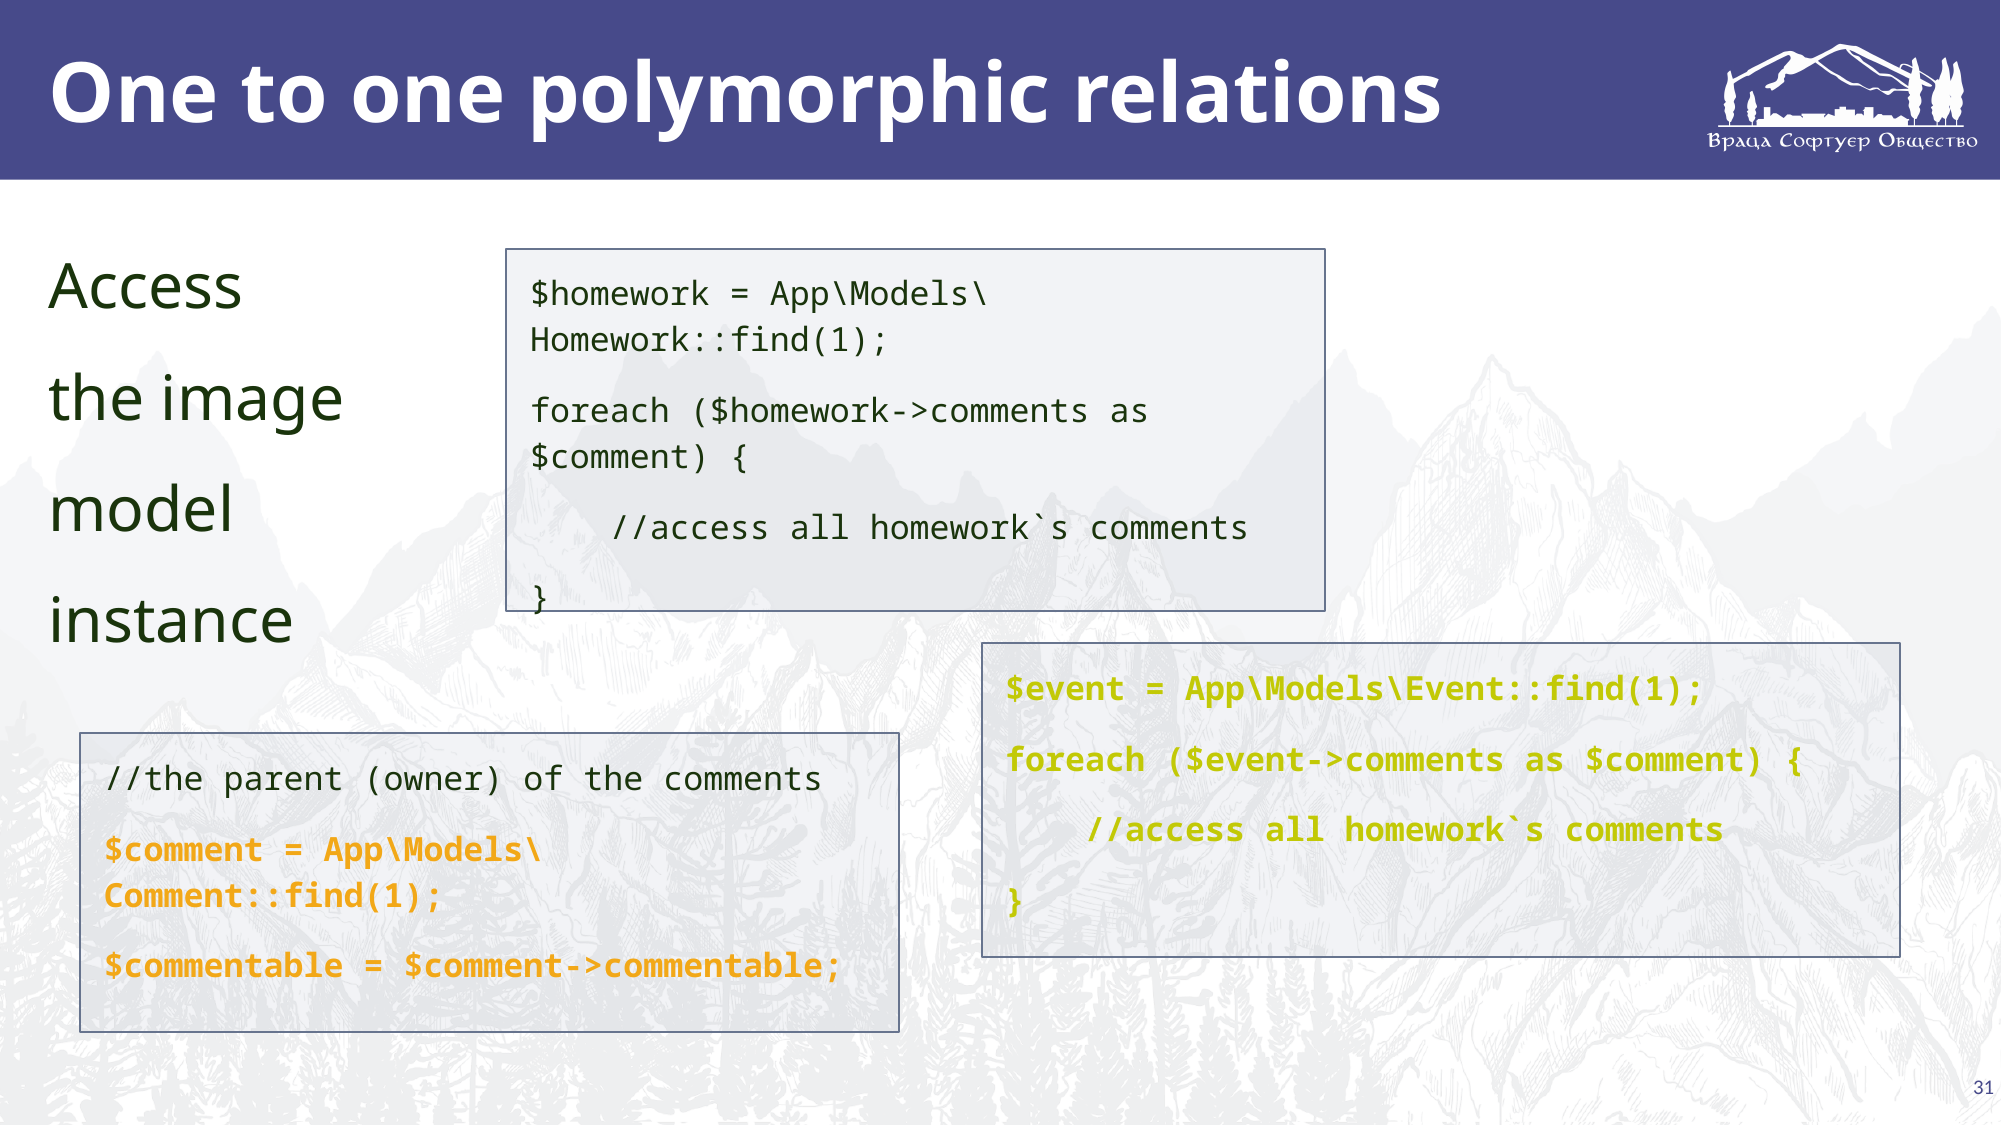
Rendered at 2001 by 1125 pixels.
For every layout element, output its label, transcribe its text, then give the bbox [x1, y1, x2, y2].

text_box $homework = App\Models\Homework::find(1); foreach ($homework->comments as $comment) { //access all homework`s comments } [506, 248, 1326, 611]
text_box $event = App\Models\Event::find(1); foreach ($event->comments as $comment) { //access all homework`s comments } [981, 643, 1900, 957]
list Access the image model instance [30, 229, 1970, 1054]
title One to one polymorphic relations [31, 16, 1591, 162]
text_box //the parent (owner) of the comments $comment = App\Models\Comment::find(1); $commentable = $comment->commentable; [80, 733, 900, 1033]
picture [1703, 19, 1981, 165]
slide_number 31 [1929, 1070, 2000, 1103]
